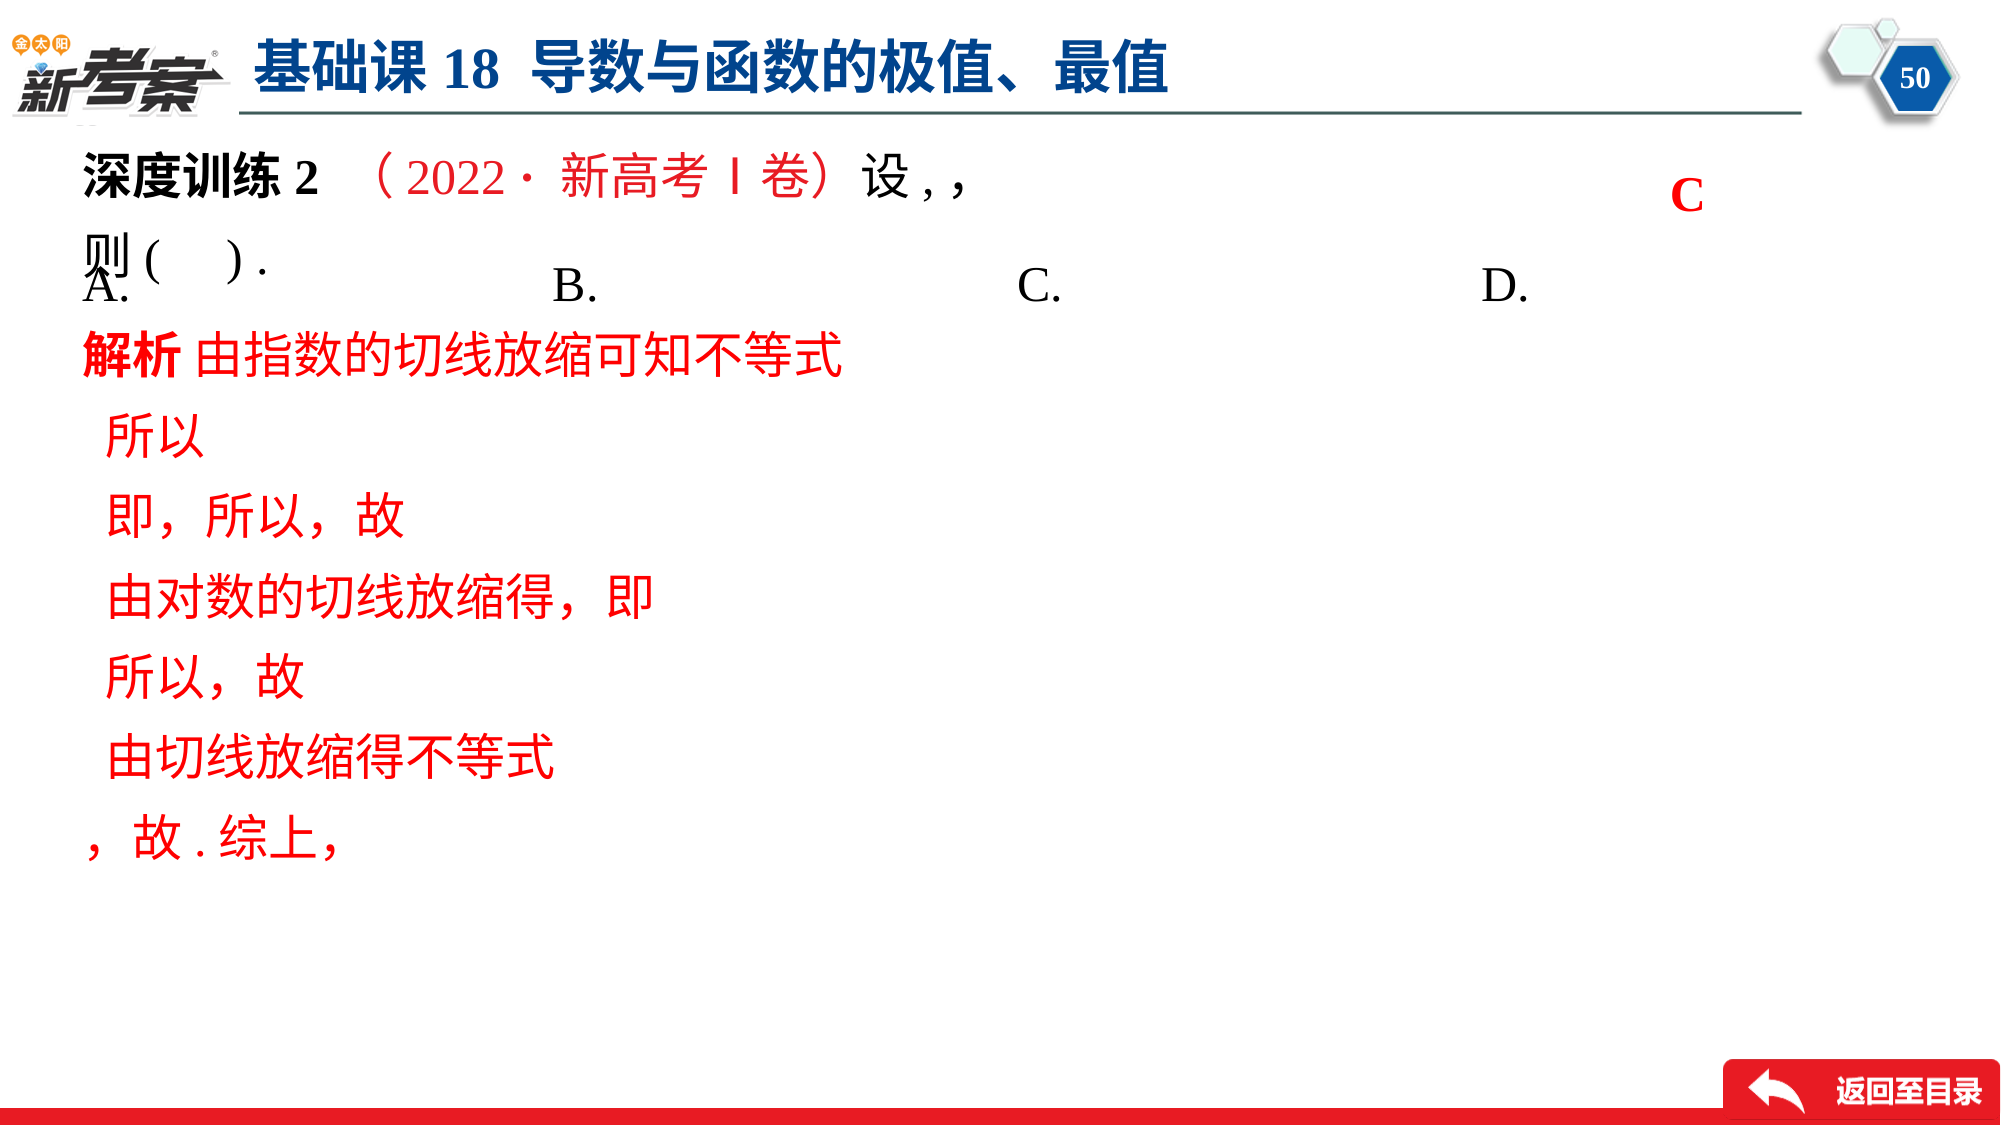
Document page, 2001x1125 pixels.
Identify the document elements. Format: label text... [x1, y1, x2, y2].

picture [0, 0, 2001, 1125]
text_box C [1651, 161, 1724, 220]
